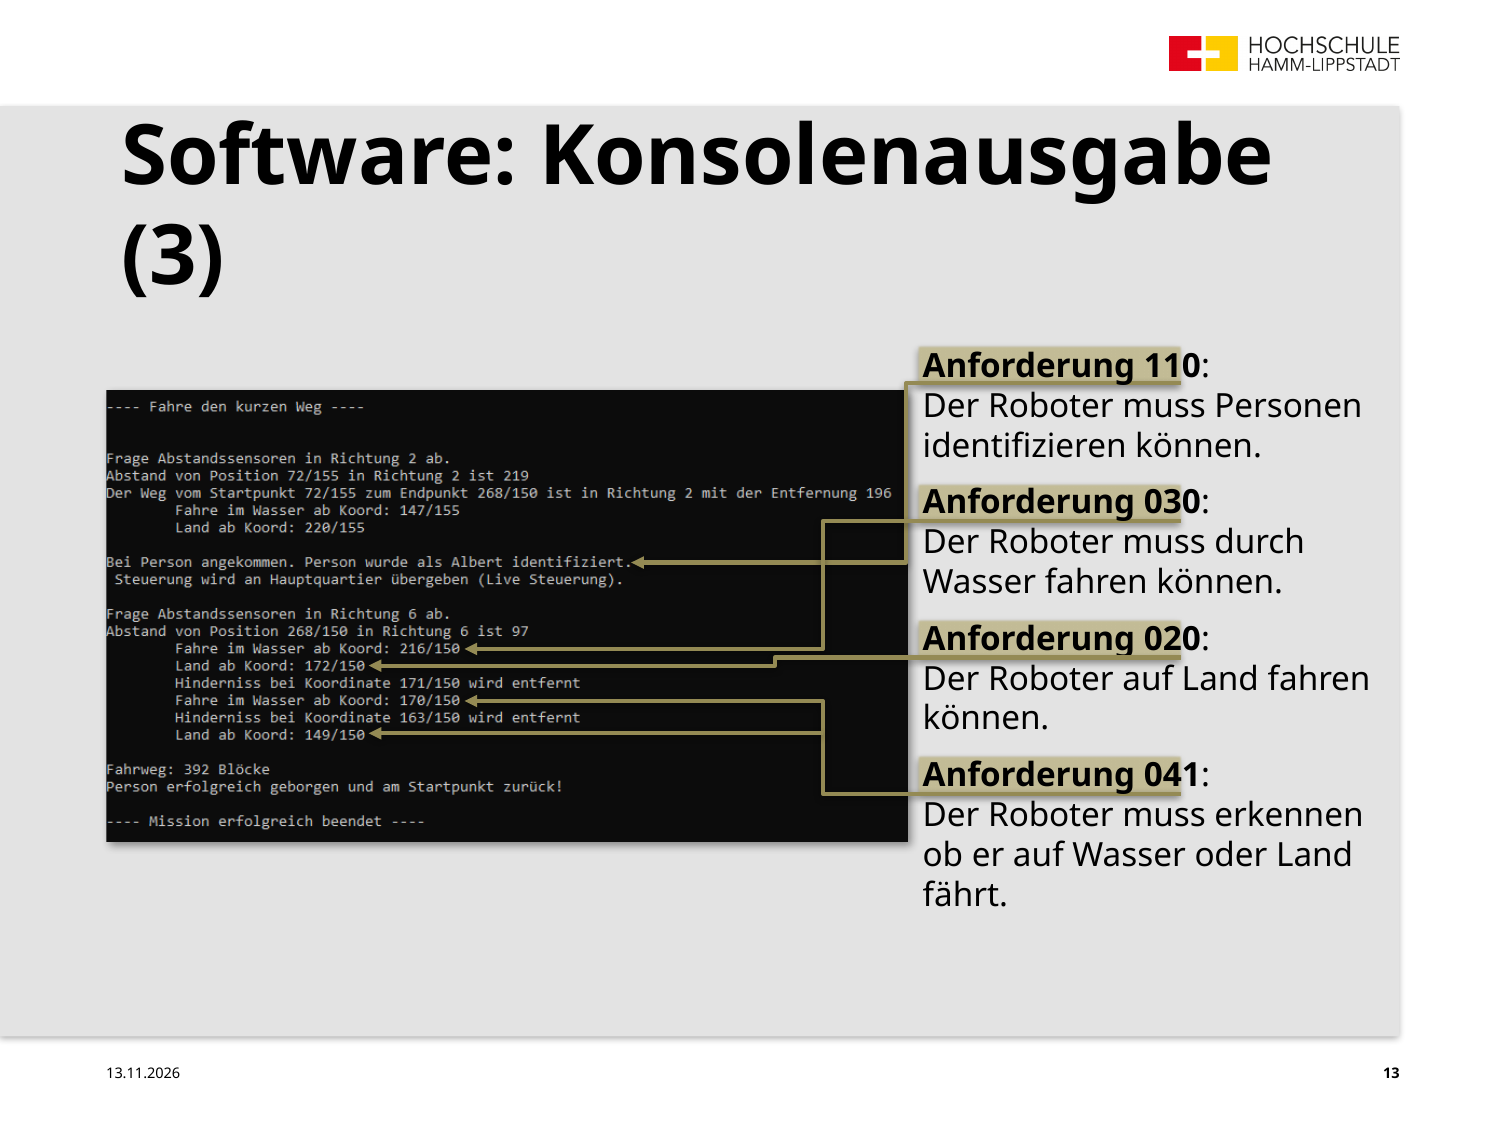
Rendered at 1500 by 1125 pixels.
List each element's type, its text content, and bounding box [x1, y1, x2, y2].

text_box Anforderung 020: Der Roboter auf Land fahren können. [912, 609, 1400, 745]
text_box Anforderung 041: Der Roboter muss erkennen ob er auf Wasser oder Land fährt. [907, 745, 1400, 921]
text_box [464, 700, 1182, 794]
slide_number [106, 1065, 457, 1084]
title Software: Konsolenausgabe (3) [106, 107, 1366, 295]
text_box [630, 383, 1182, 520]
slide_number 13 [1049, 1065, 1400, 1084]
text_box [368, 657, 1182, 666]
text_box Anforderung 030: Der Roboter muss durch Wasser fahren können. [1186, 473, 1400, 608]
picture [1169, 36, 1400, 71]
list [106, 390, 909, 842]
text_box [464, 520, 1182, 650]
text_box Anforderung 110: Der Roboter muss Personen identifizieren können. [907, 336, 1400, 472]
